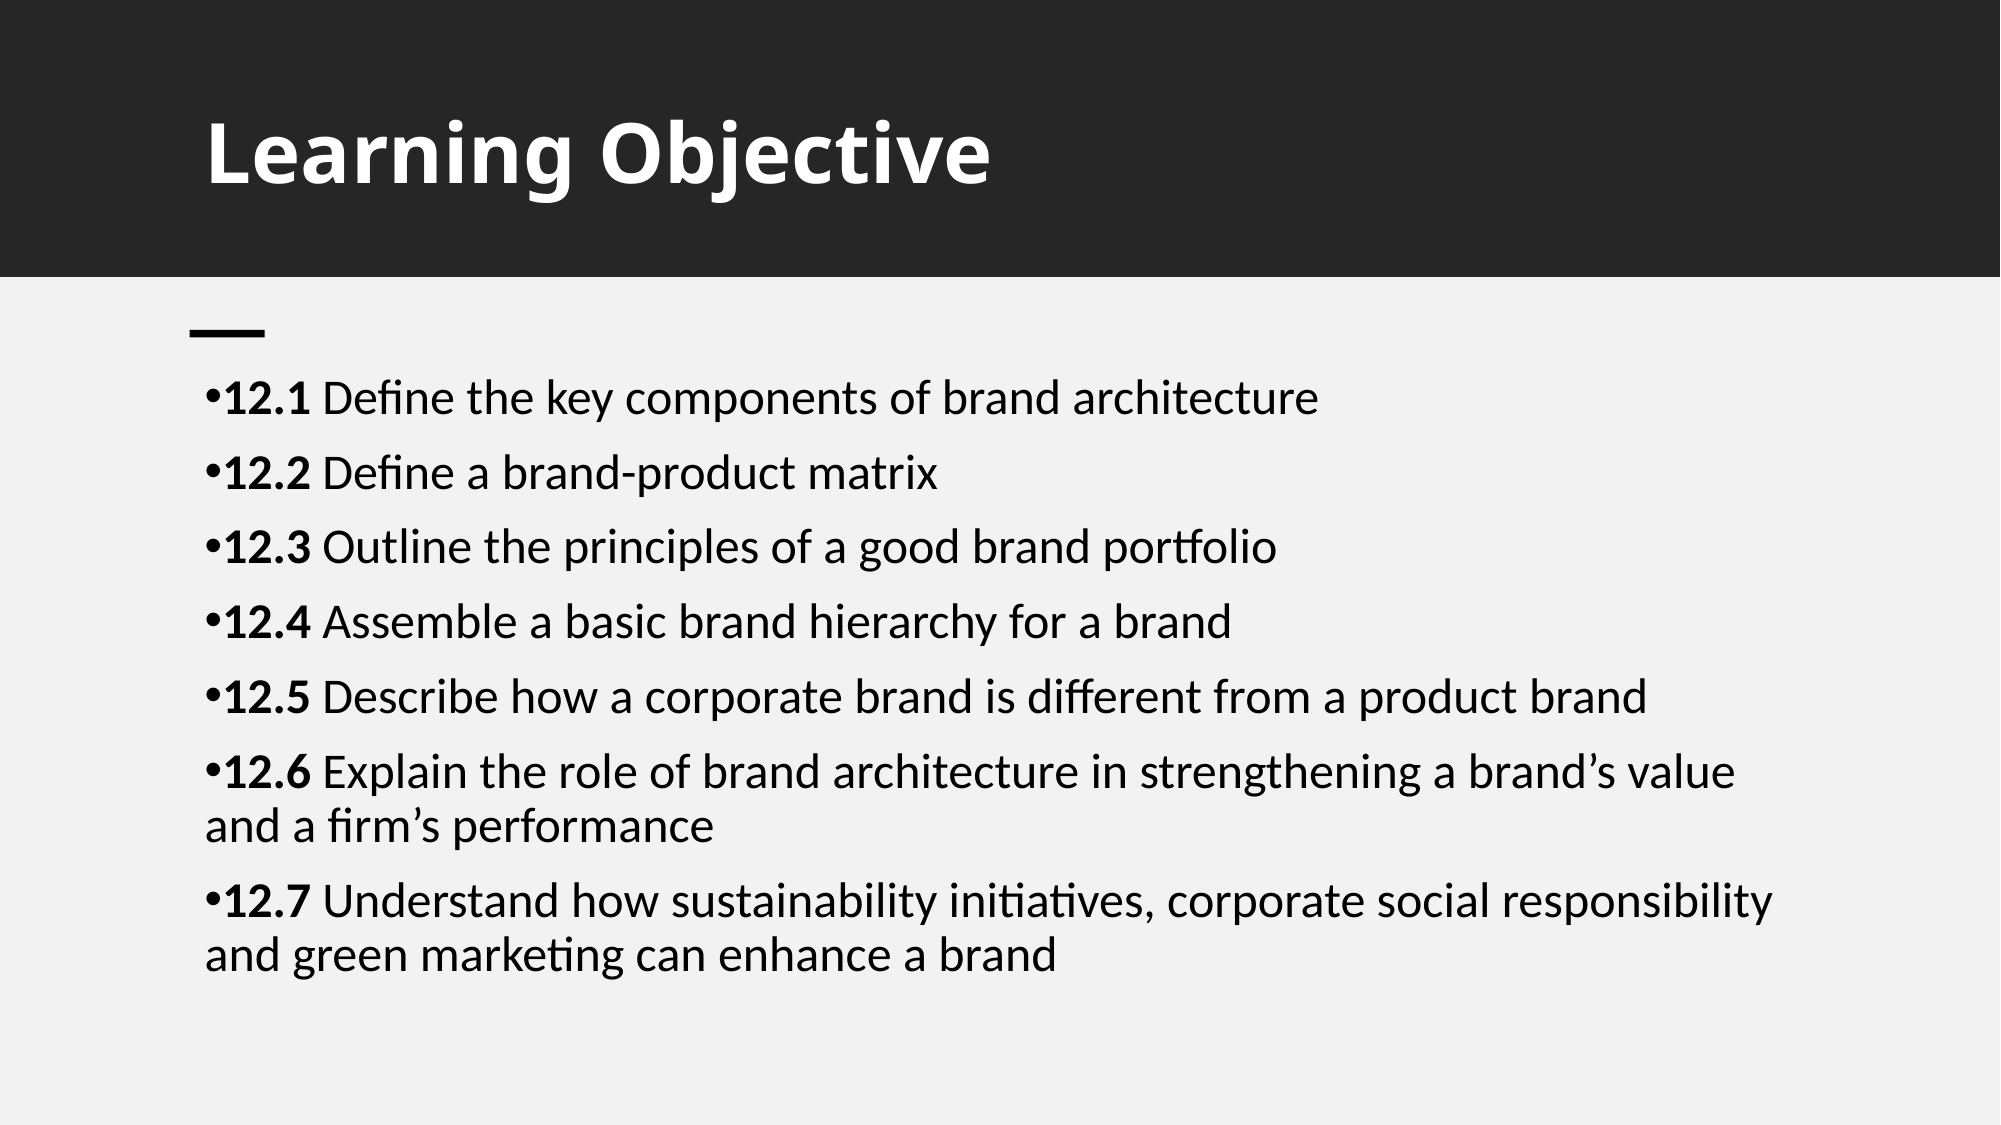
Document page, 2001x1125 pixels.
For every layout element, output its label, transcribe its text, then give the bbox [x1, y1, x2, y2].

text_box [189, 329, 266, 338]
text_box [0, 0, 2000, 276]
text_box [0, 276, 2000, 1125]
title Learning Objective [189, 104, 1812, 253]
list 12.1 Define the key components of brand architecture 12.2 Define a brand-product matrix 12.3 Outline the principles of a good brand portfolio 12.4 Assemble a basic brand hierarchy for a brand 12.5 Describe how a corporate brand is different from a product brand 12.6 Explain the role of brand architecture in strengthening a brand’s value and a firm’s performance 12.7 Understand how sustainability initiatives, corporate social responsibility and green marketing can enhance a brand [189, 363, 1811, 1014]
